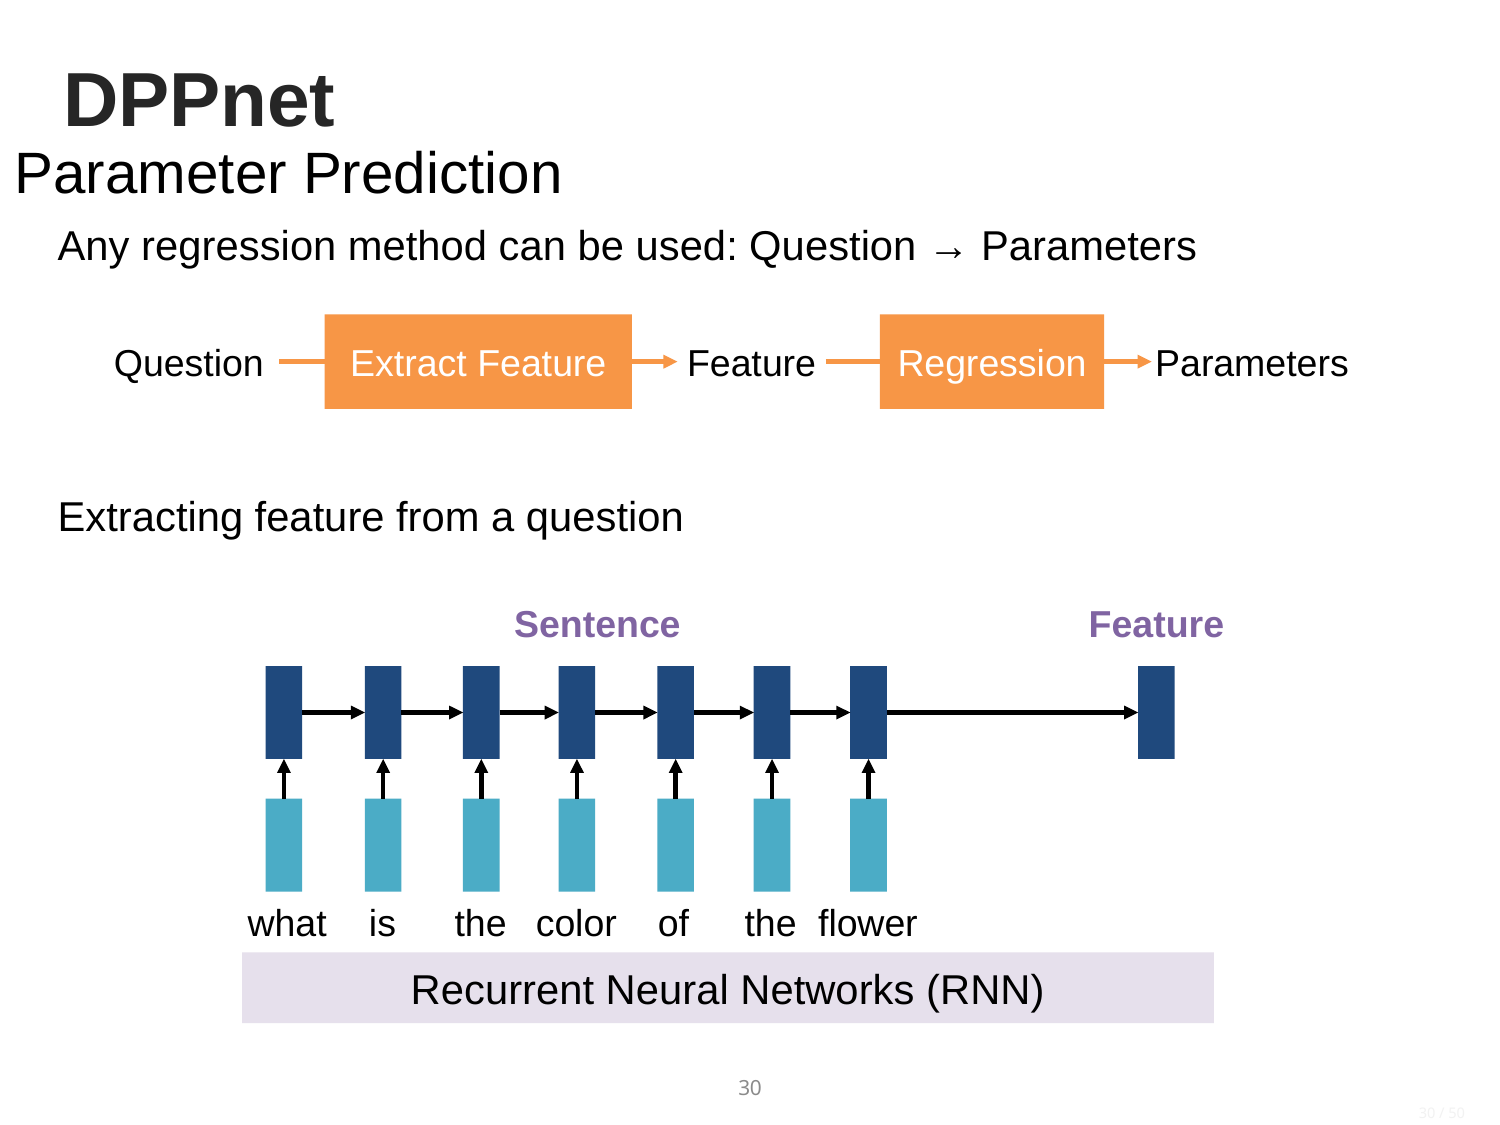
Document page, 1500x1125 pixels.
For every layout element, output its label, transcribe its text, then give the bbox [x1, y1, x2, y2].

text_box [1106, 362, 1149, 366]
text_box [1136, 664, 1177, 761]
text_box [752, 664, 792, 761]
text_box [461, 664, 502, 761]
text_box flower [812, 891, 933, 950]
text_box [557, 797, 597, 894]
text_box Parameters [1149, 312, 1354, 411]
text_box [363, 664, 403, 761]
text_box [848, 797, 889, 894]
title DPPnet [48, 41, 1456, 118]
text_box Extract Feature [323, 369, 634, 411]
text_box Any regression method can be used: Question → Parameters [41, 206, 1500, 281]
text_box Parameter Prediction [0, 118, 1500, 222]
text_box [264, 664, 304, 761]
text_box color [522, 891, 632, 950]
text_box [848, 664, 889, 761]
text_box Recurrent Neural Networks (RNN) [240, 950, 1216, 1025]
text_box what [232, 891, 342, 952]
text_box Regression [878, 312, 1106, 360]
text_box Extract Feature [323, 312, 634, 360]
text_box Question [97, 312, 281, 411]
text_box [264, 797, 304, 894]
text_box Feature [675, 312, 828, 411]
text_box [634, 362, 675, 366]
text_box [557, 664, 597, 761]
text_box Sentence [455, 603, 740, 642]
text_box [655, 664, 696, 761]
text_box is [354, 891, 411, 950]
text_box the [729, 891, 812, 950]
text_box of [643, 891, 704, 950]
slide_number 30 [575, 1058, 925, 1119]
text_box Extracting feature from a question [41, 478, 1500, 553]
text_box [461, 797, 502, 894]
text_box [363, 797, 403, 894]
text_box Regression [878, 369, 1106, 411]
text_box [655, 797, 696, 894]
text_box [752, 797, 792, 894]
text_box Feature [1014, 603, 1299, 642]
text_box the [439, 891, 522, 950]
